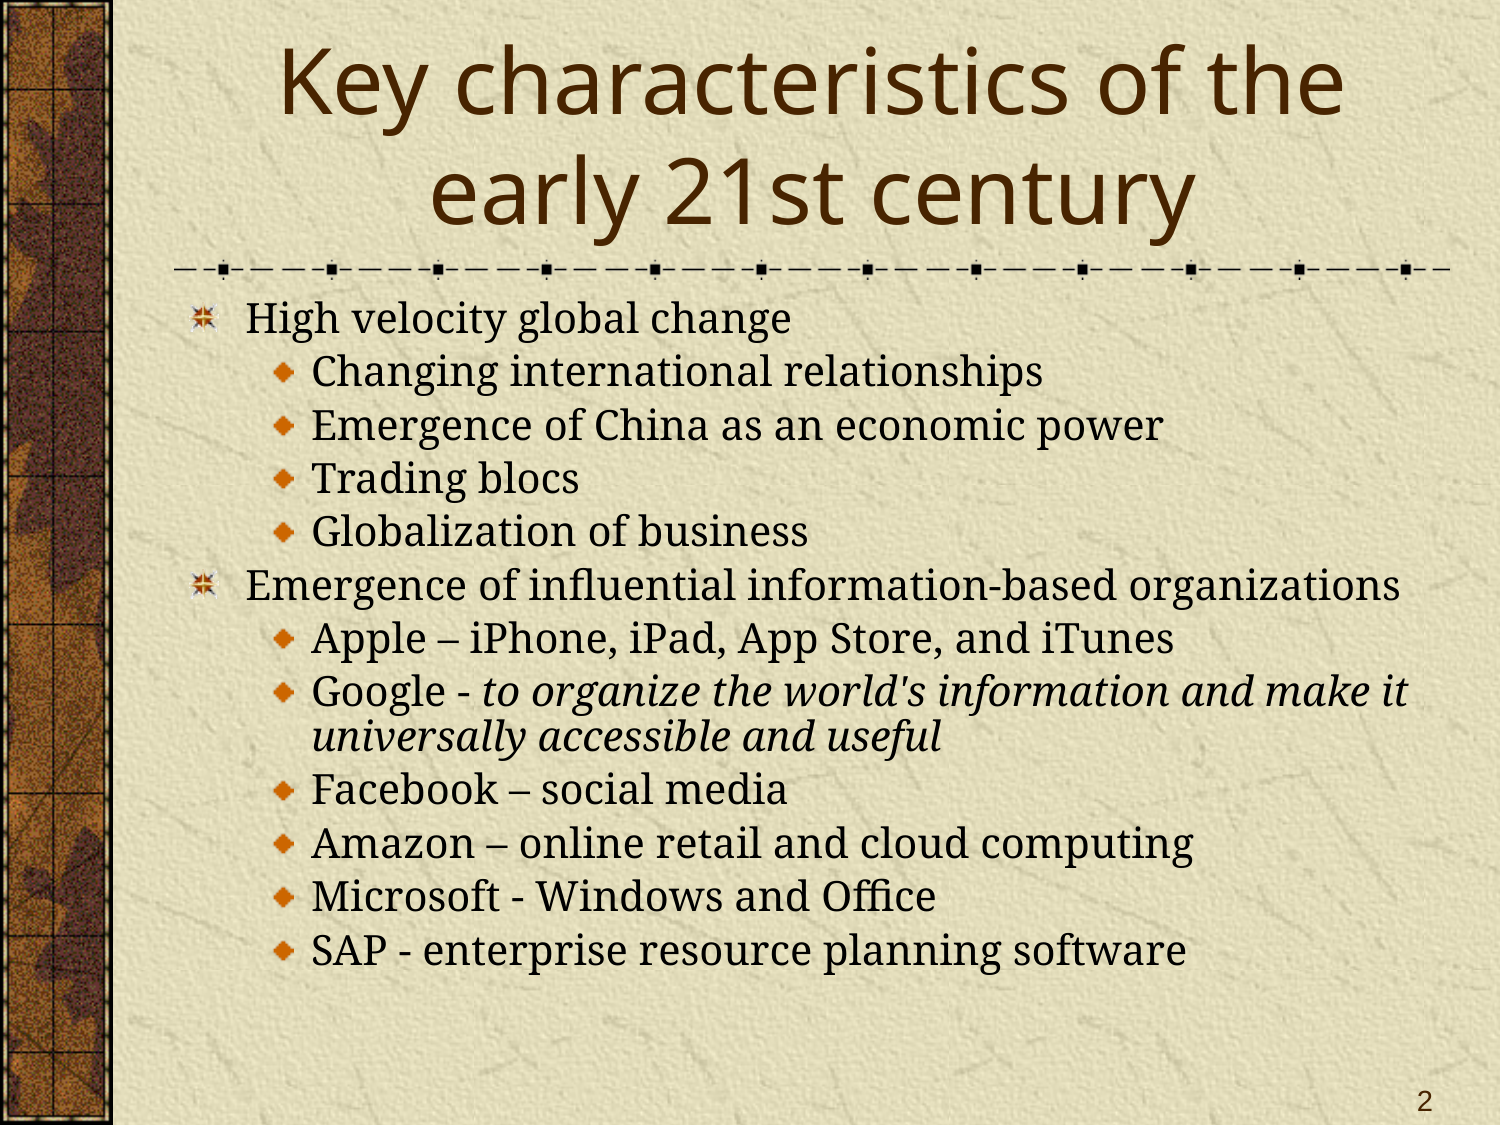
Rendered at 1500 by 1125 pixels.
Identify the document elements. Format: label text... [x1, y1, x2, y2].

title Key characteristics of the early 21st century [174, 62, 1451, 251]
picture [0, 0, 1500, 1125]
list High velocity global change Changing international relationships Emergence of China as an economic power Trading blocs Globalization of business Emergence of influential information-based organizations Apple – iPhone, iPad, App Store, and iTunes Google - to organize the world's information and make it universally accessible and useful Facebook – social media Amazon – online retail and cloud computing Microsoft - Windows and Office SAP - enterprise resource planning software [173, 289, 1449, 965]
slide_number 2 [1349, 1049, 1500, 1125]
